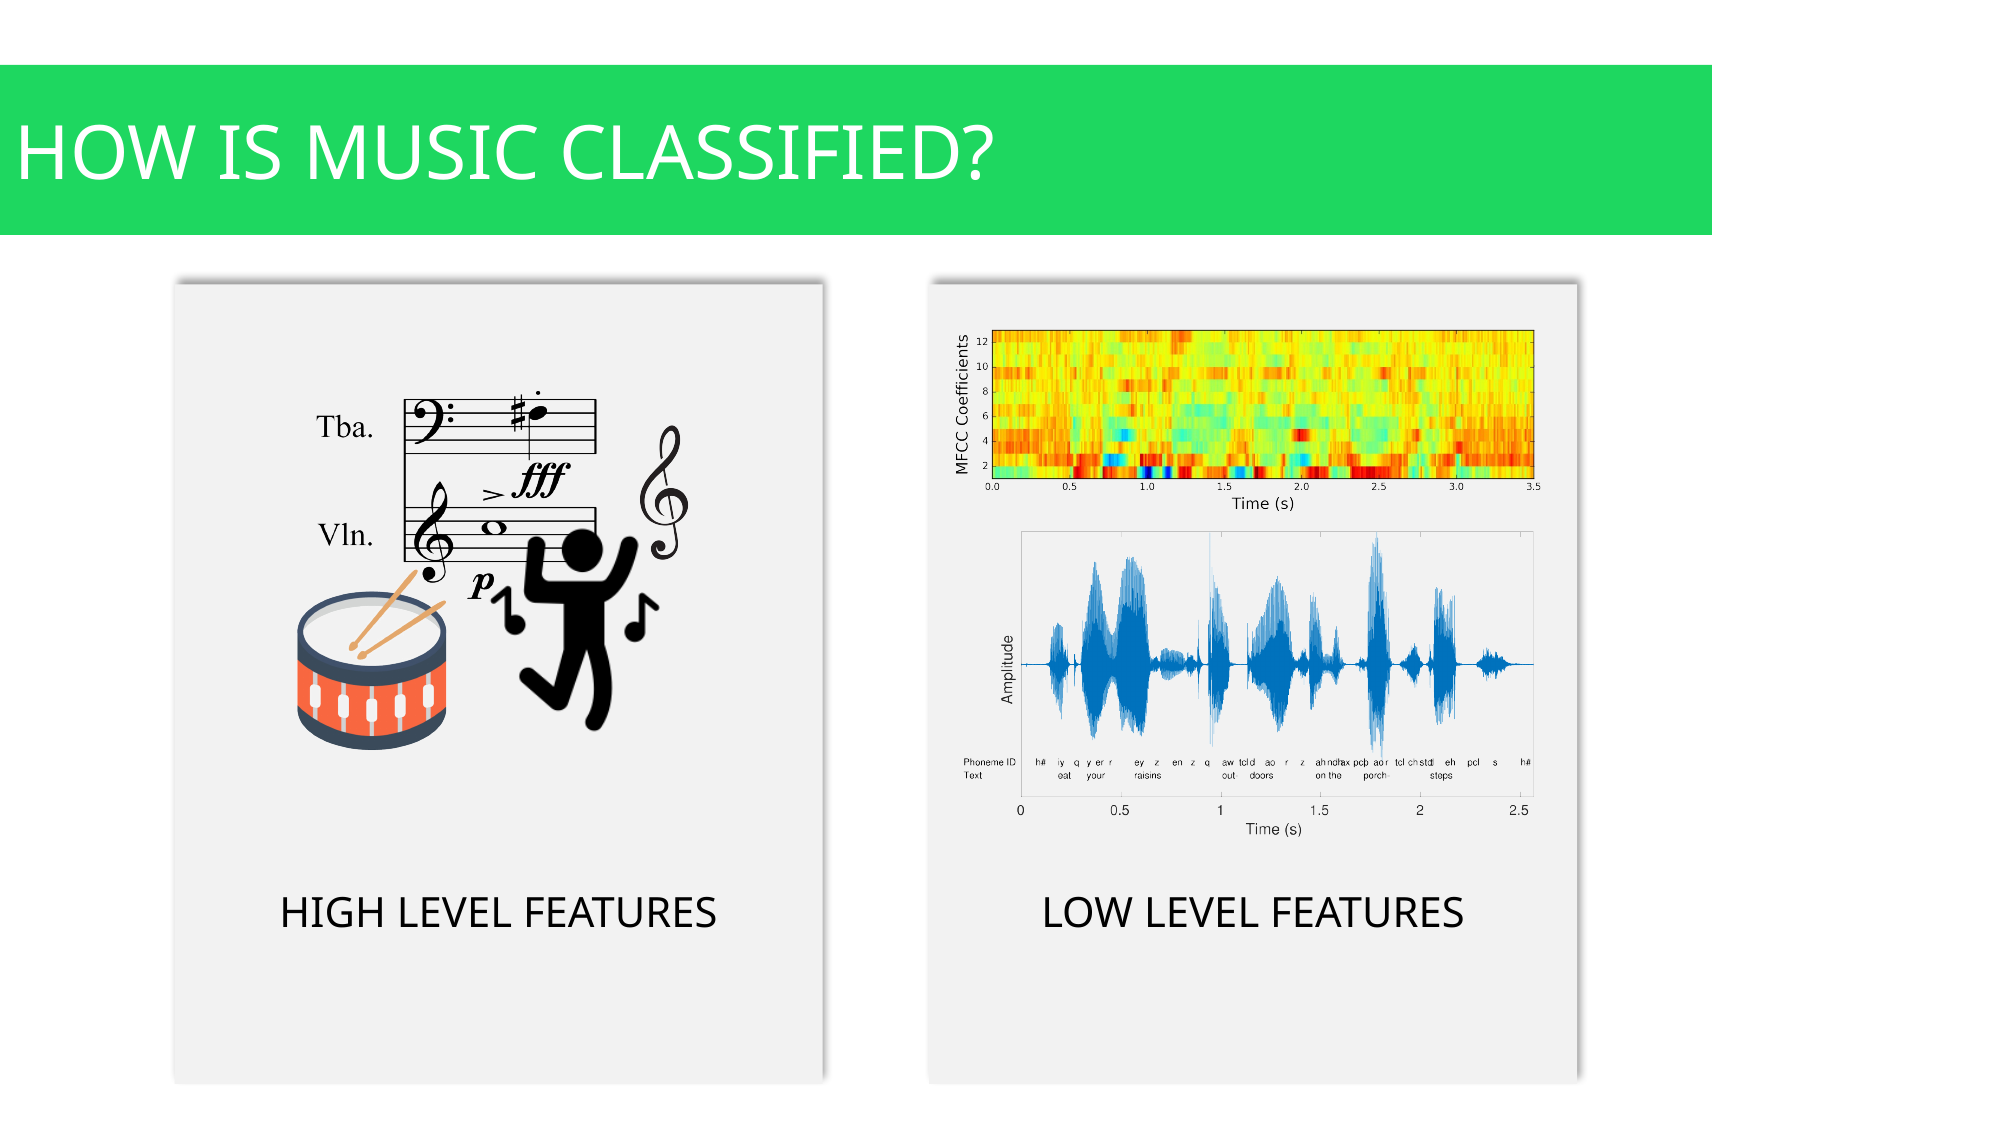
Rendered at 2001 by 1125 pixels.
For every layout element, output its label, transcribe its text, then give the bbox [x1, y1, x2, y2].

text_box LOW LEVEL FEATURES [995, 837, 1511, 995]
picture [963, 531, 1534, 837]
picture [268, 375, 781, 760]
text_box HIGH LEVEL FEATURES [240, 827, 757, 995]
text_box [928, 283, 1578, 1085]
text_box HOW IS MUSIC CLASSIFIED? [0, 64, 1713, 236]
picture [949, 323, 1548, 519]
text_box [174, 283, 824, 1085]
